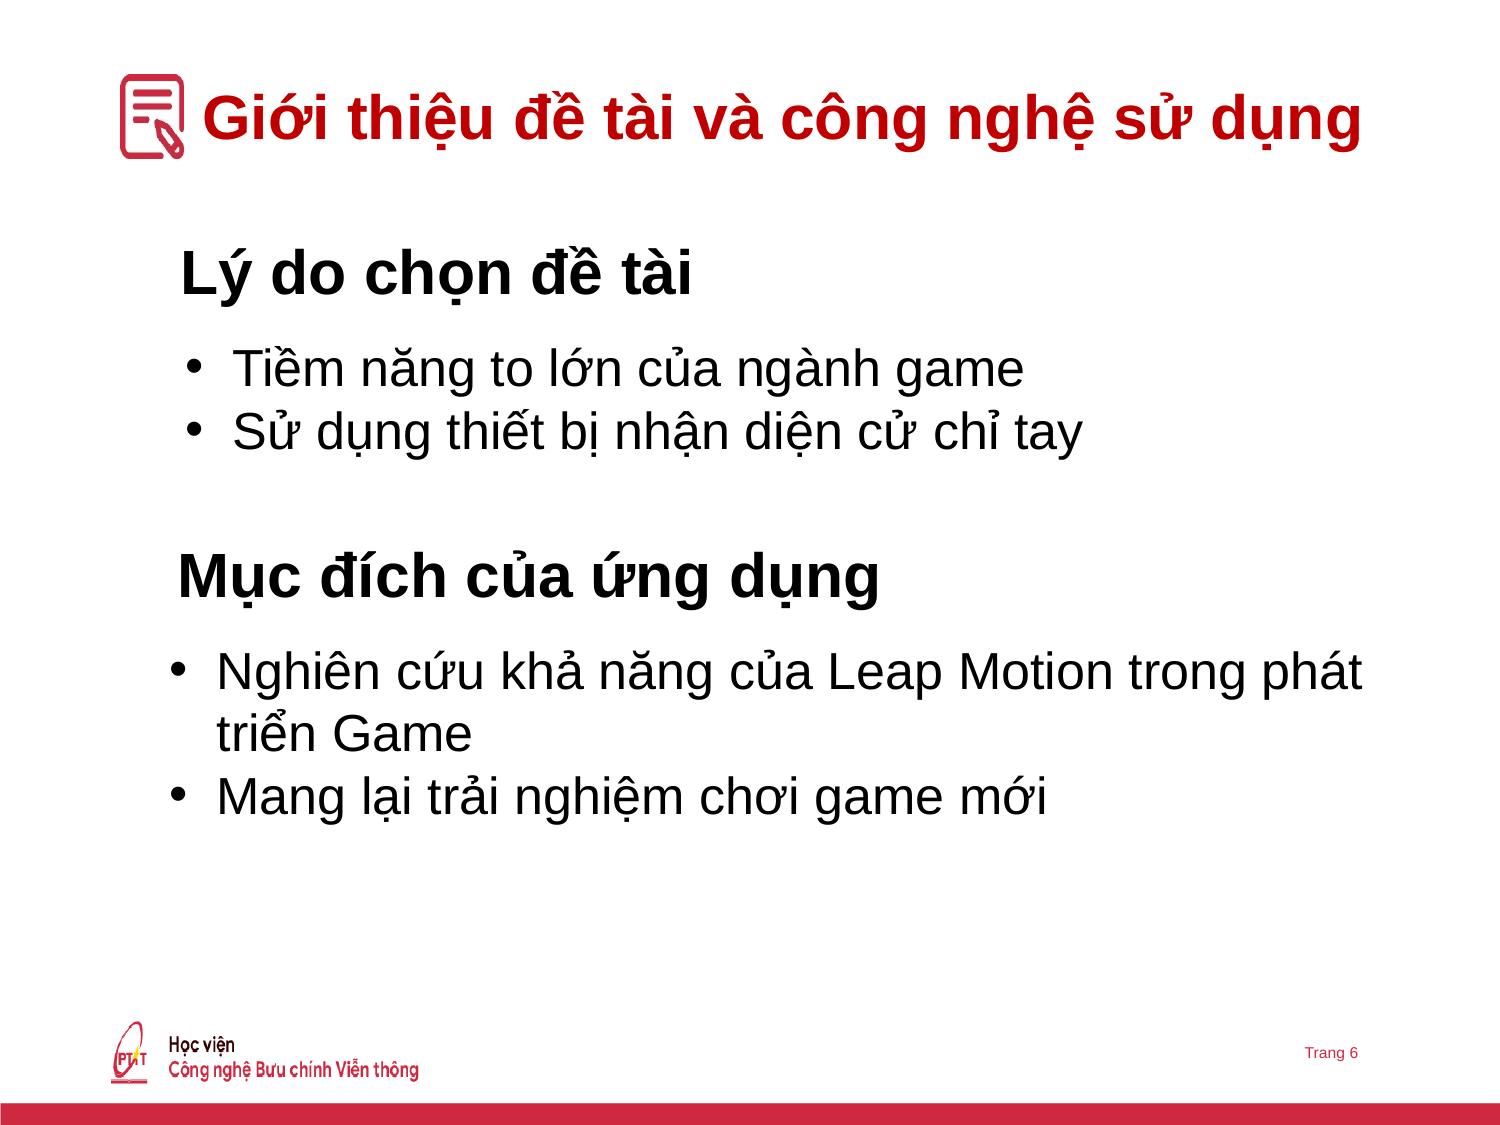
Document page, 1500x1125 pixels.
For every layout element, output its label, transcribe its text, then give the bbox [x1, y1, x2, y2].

text_box Mục đích của ứng dụng [162, 527, 898, 618]
text_box Nghiên cứu khả năng của Leap Motion trong phát triển Game Mang lại trải nghiệm chơi game mới [155, 629, 1463, 832]
title Giới thiệu đề tài và công nghệ sử dụng [187, 71, 1385, 167]
text_box Lý do chọn đề tài [165, 224, 710, 315]
picture [0, 0, 1500, 1125]
text_box Tiềm năng to lớn của ngành game Sử dụng thiết bị nhận diện cử chỉ tay [170, 327, 1114, 467]
